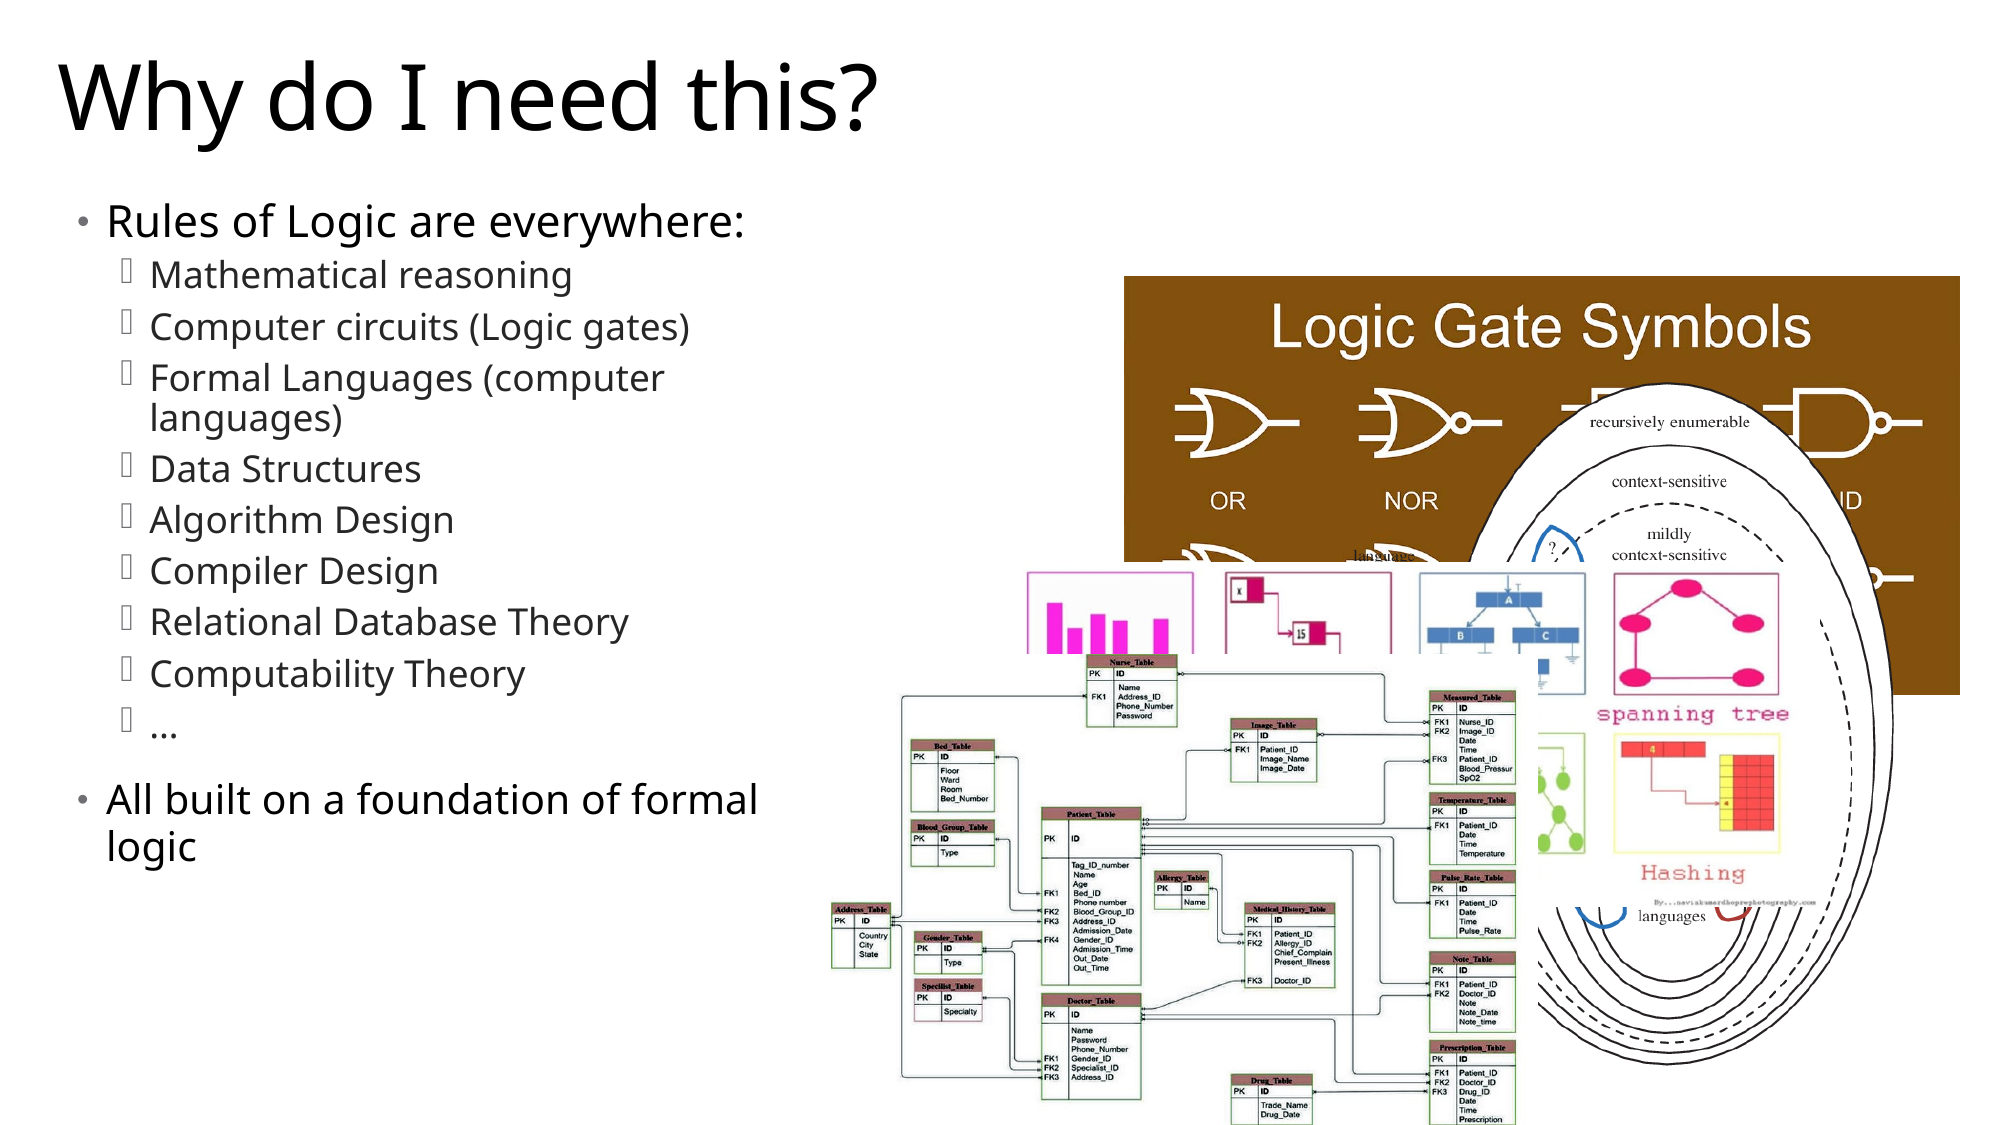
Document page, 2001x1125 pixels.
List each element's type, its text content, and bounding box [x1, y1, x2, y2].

picture [831, 276, 1961, 1125]
title Why do I need this? [42, 38, 1955, 158]
list Rules of Logic are everywhere: Mathematical reasoning Computer circuits (Logic gates) Formal Languages (computer languages) Data Structures Algorithm Design Compiler Design Relational Database Theory Computability Theory … All built on a foundation of formal logic [62, 189, 864, 878]
